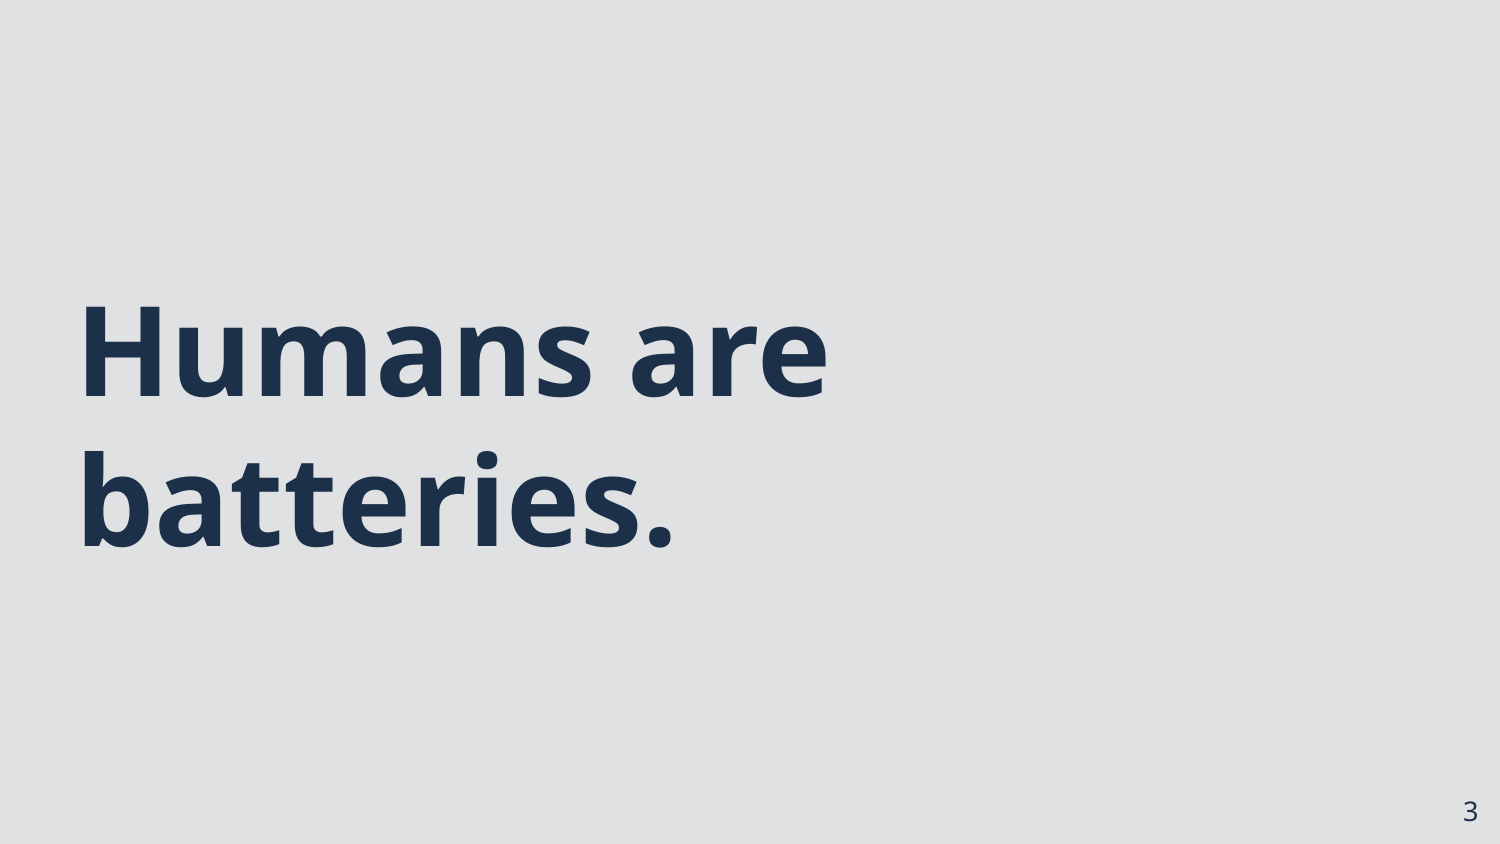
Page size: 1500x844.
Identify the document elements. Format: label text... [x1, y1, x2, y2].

title Humans are batteries. [75, 138, 1367, 706]
slide_number 3 [1403, 779, 1494, 844]
